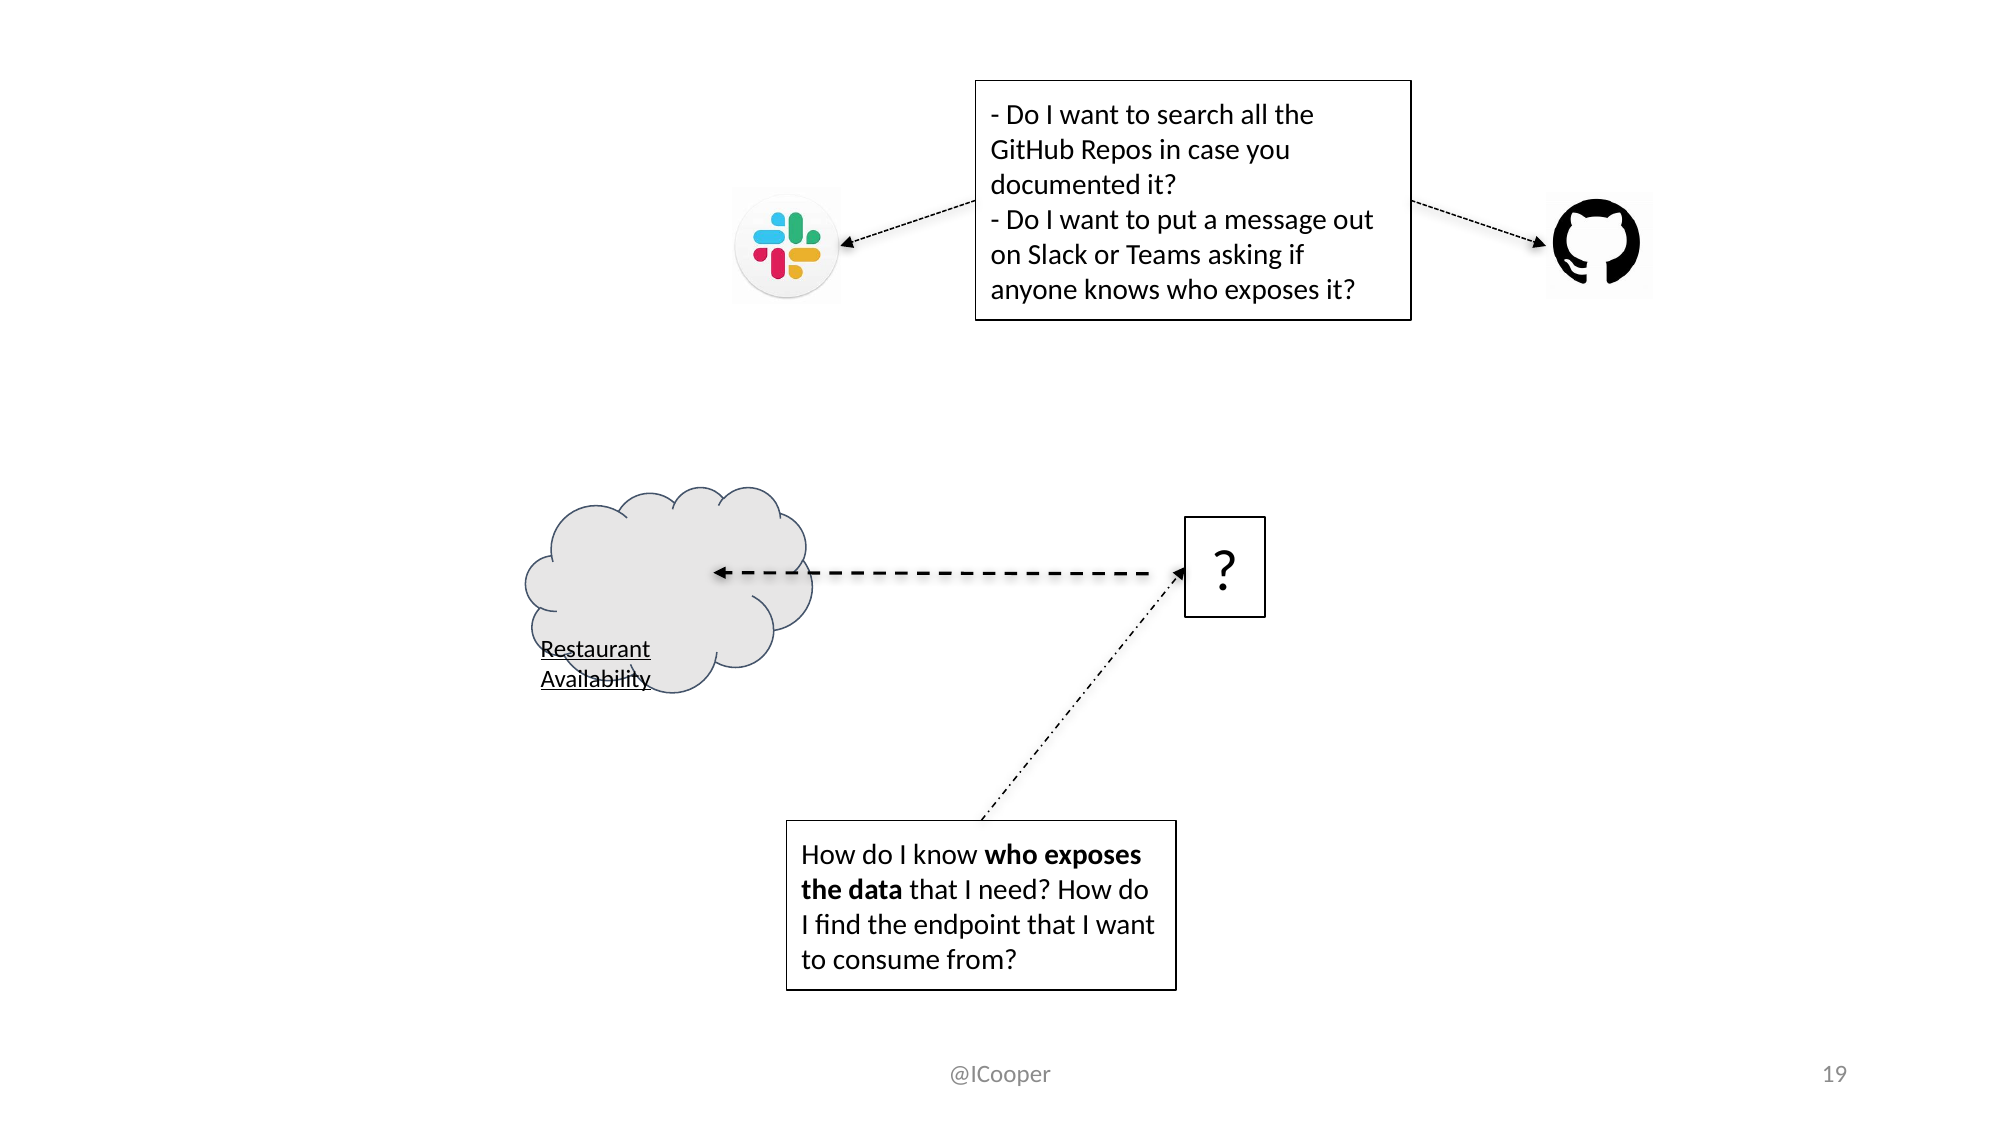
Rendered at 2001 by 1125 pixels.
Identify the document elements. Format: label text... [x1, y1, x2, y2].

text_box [1410, 201, 1547, 246]
text_box Restaurant Availability [525, 617, 695, 708]
text_box [525, 487, 813, 687]
picture [1546, 192, 1653, 299]
footer @ICooper [662, 1042, 1338, 1103]
slide_number 19 [1412, 1042, 1863, 1103]
text_box - Do I want to search all the GitHub Repos in case you documented it? - Do I want to put a message out on Slack or Teams asking if anyone knows who exposes it? [975, 80, 1411, 321]
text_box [981, 567, 1186, 821]
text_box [840, 201, 976, 246]
picture [732, 187, 841, 304]
text_box ? [1185, 516, 1265, 617]
text_box How do I know who exposes the data that I need? How do I find the endpoint that I want to consume from? [786, 820, 1177, 991]
